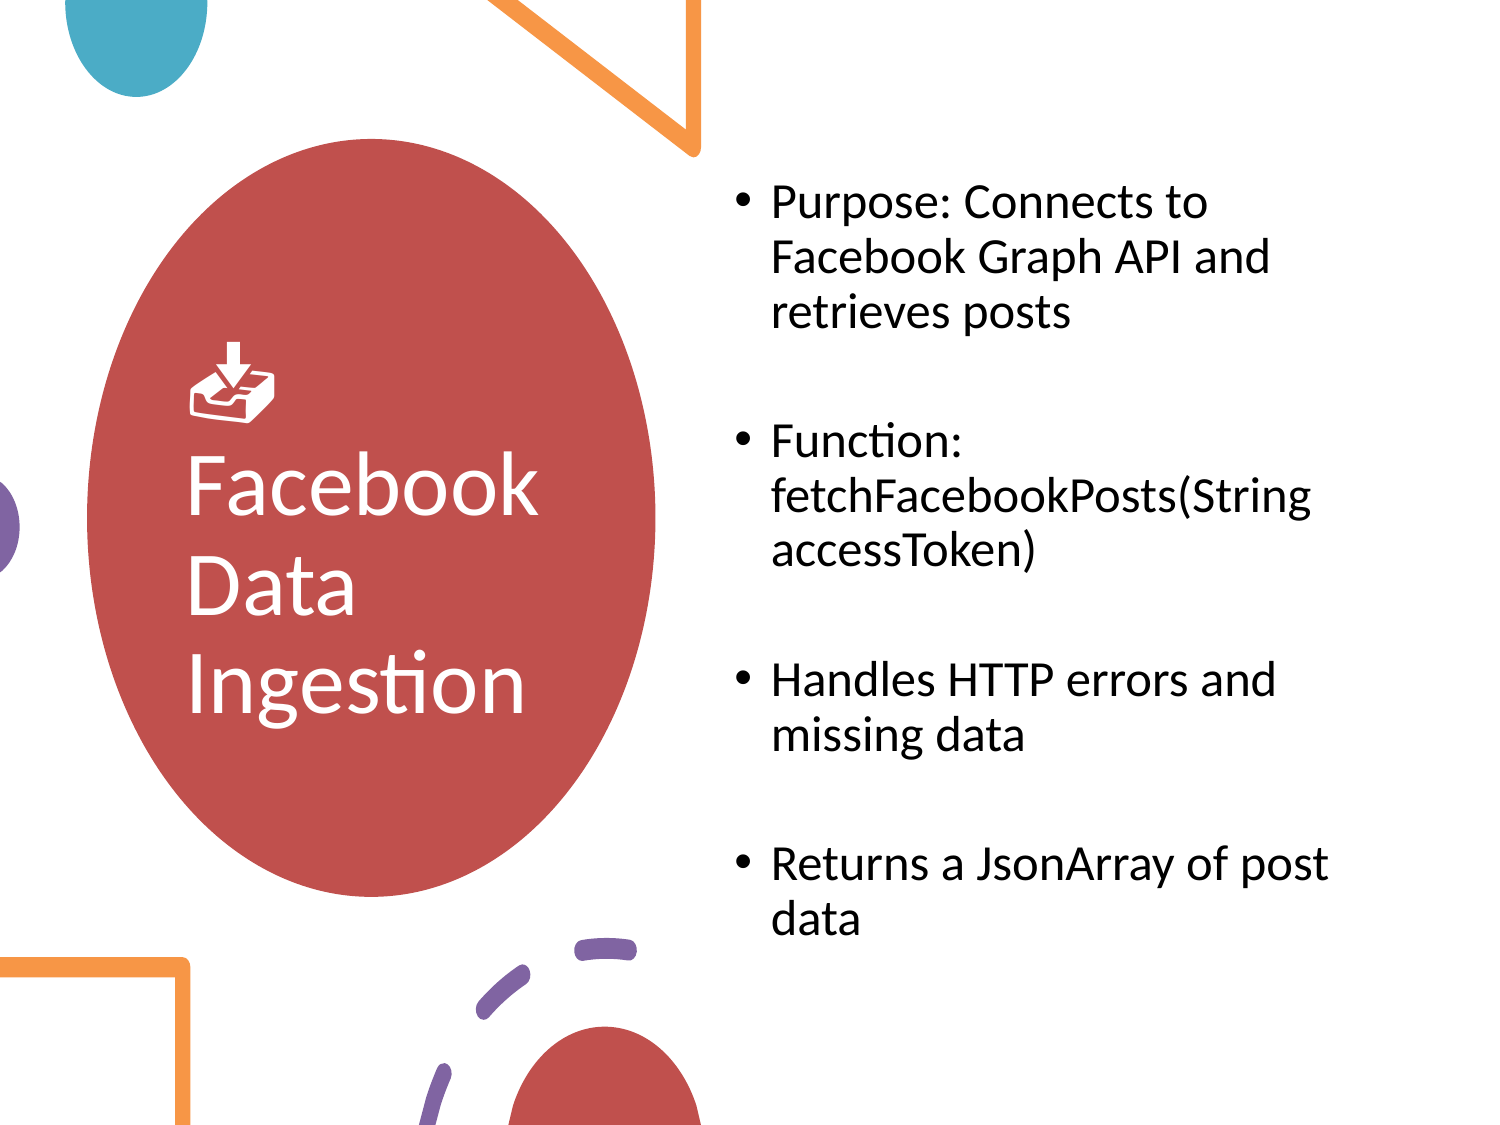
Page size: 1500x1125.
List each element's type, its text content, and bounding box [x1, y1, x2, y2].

text_box [475, 964, 531, 1020]
text_box [0, 479, 22, 575]
text_box [570, 243, 658, 793]
text_box [261, 870, 481, 899]
text_box Purpose: Connects to Facebook Graph API and retrieves posts Function: fetchFacebookPosts(String accessToken) Handles HTTP errors and missing data Returns a JsonArray of post data [701, 96, 1413, 958]
text_box [506, 1024, 704, 1125]
text_box [84, 246, 170, 789]
text_box [418, 1063, 452, 1125]
text_box [487, 0, 702, 158]
text_box [574, 937, 637, 961]
text_box [211, 136, 532, 202]
text_box 📥 Facebook Data Ingestion [170, 202, 570, 870]
text_box [63, 0, 210, 100]
text_box [0, 957, 191, 1125]
text_box [0, 0, 1500, 1125]
